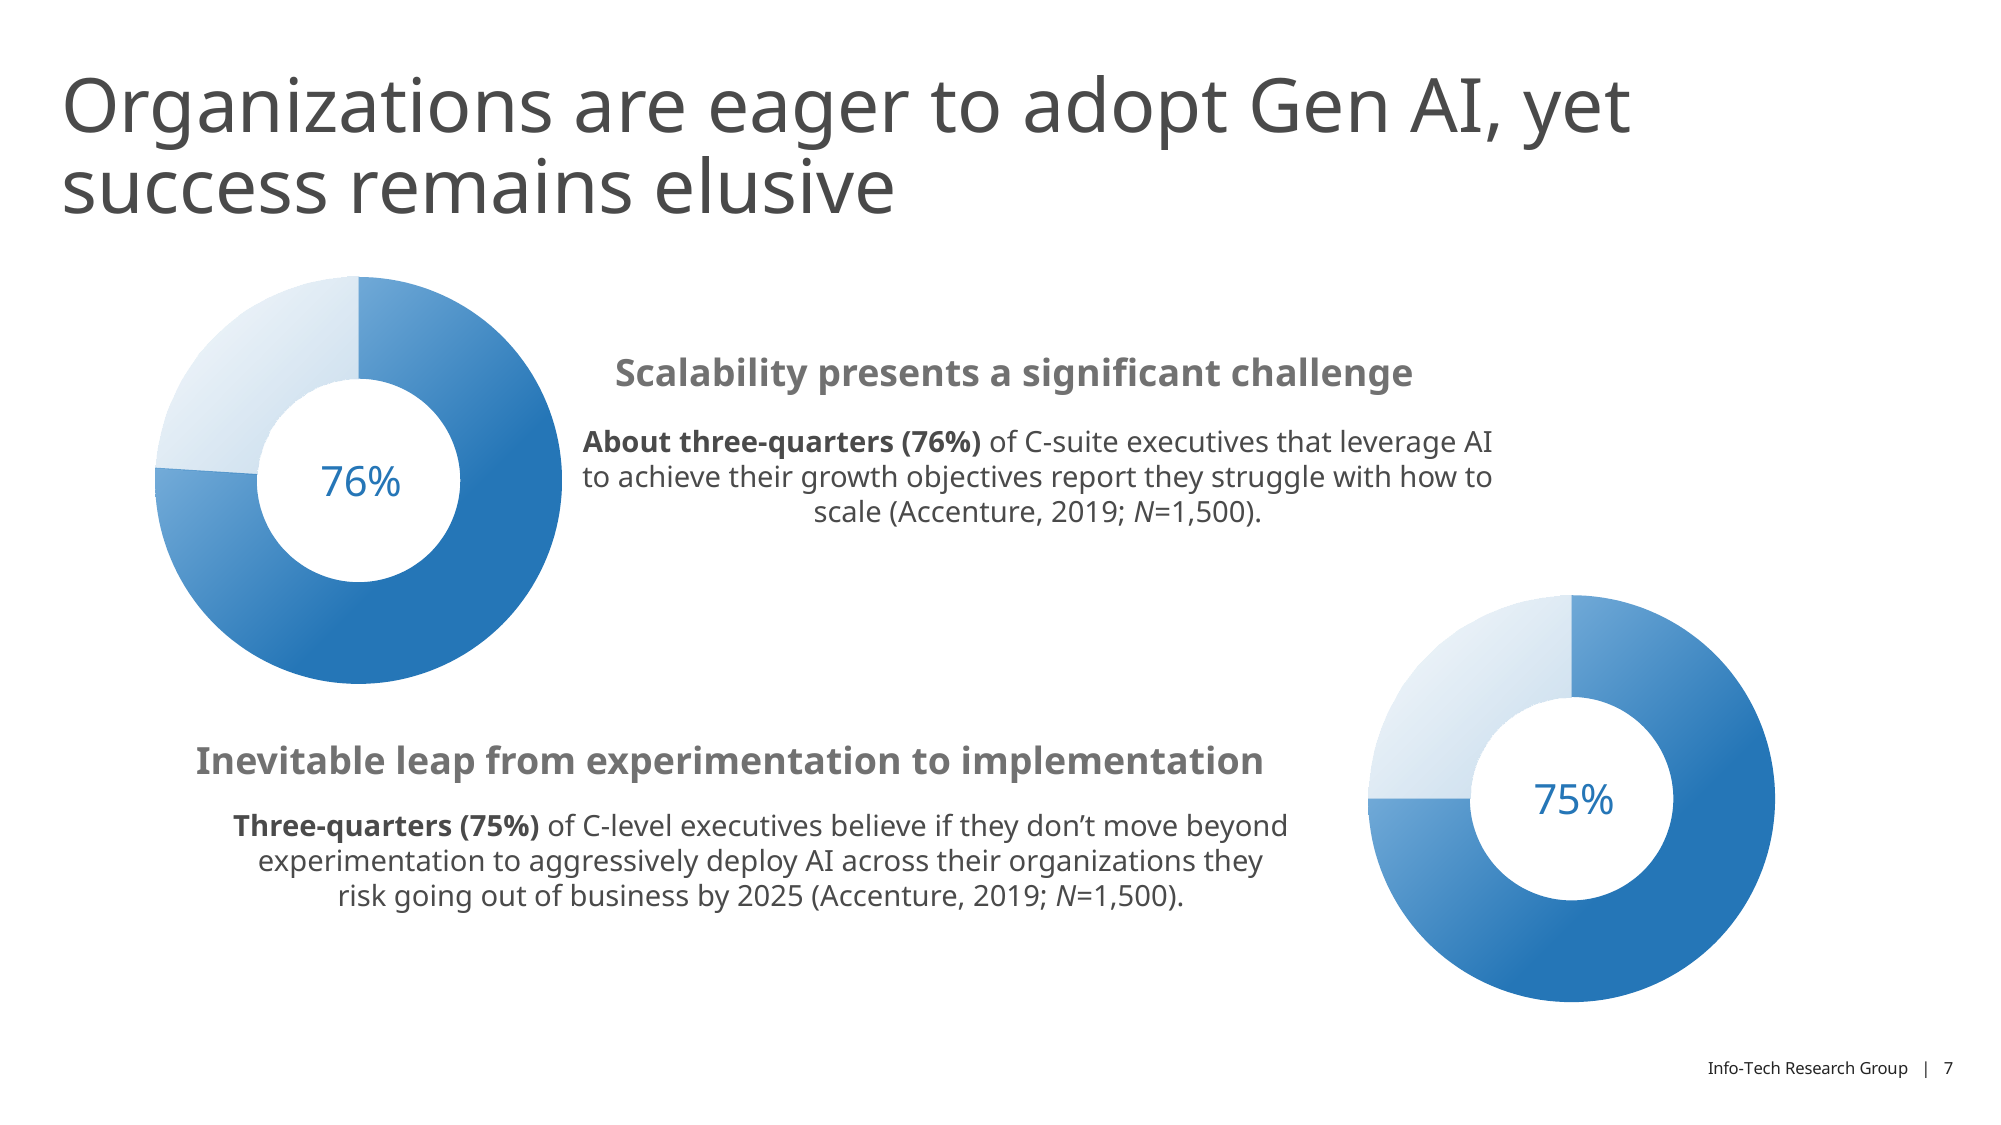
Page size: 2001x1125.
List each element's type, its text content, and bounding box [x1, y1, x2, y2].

text_box Inevitable leap from experimentation to implementation [195, 732, 1244, 782]
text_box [31, 268, 686, 693]
text_box About three-quarters (76%) of C-suite executives that leverage AI to achieve their growth objectives report they struggle with how to scale (Accenture, 2019; N=1,500). [686, 423, 1494, 529]
text_box Scalability presents a significant challenge [686, 344, 1415, 394]
title Organizations are eager to adopt Gen AI, yet success remains elusive [60, 68, 1699, 256]
text_box Three-quarters (75%) of C-level executives believe if they don’t move beyond experimentation to aggressively deploy AI across their organizations they risk going out of business by 2025 (Accenture, 2019; N=1,500). [231, 806, 1244, 912]
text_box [1244, 586, 1899, 1011]
